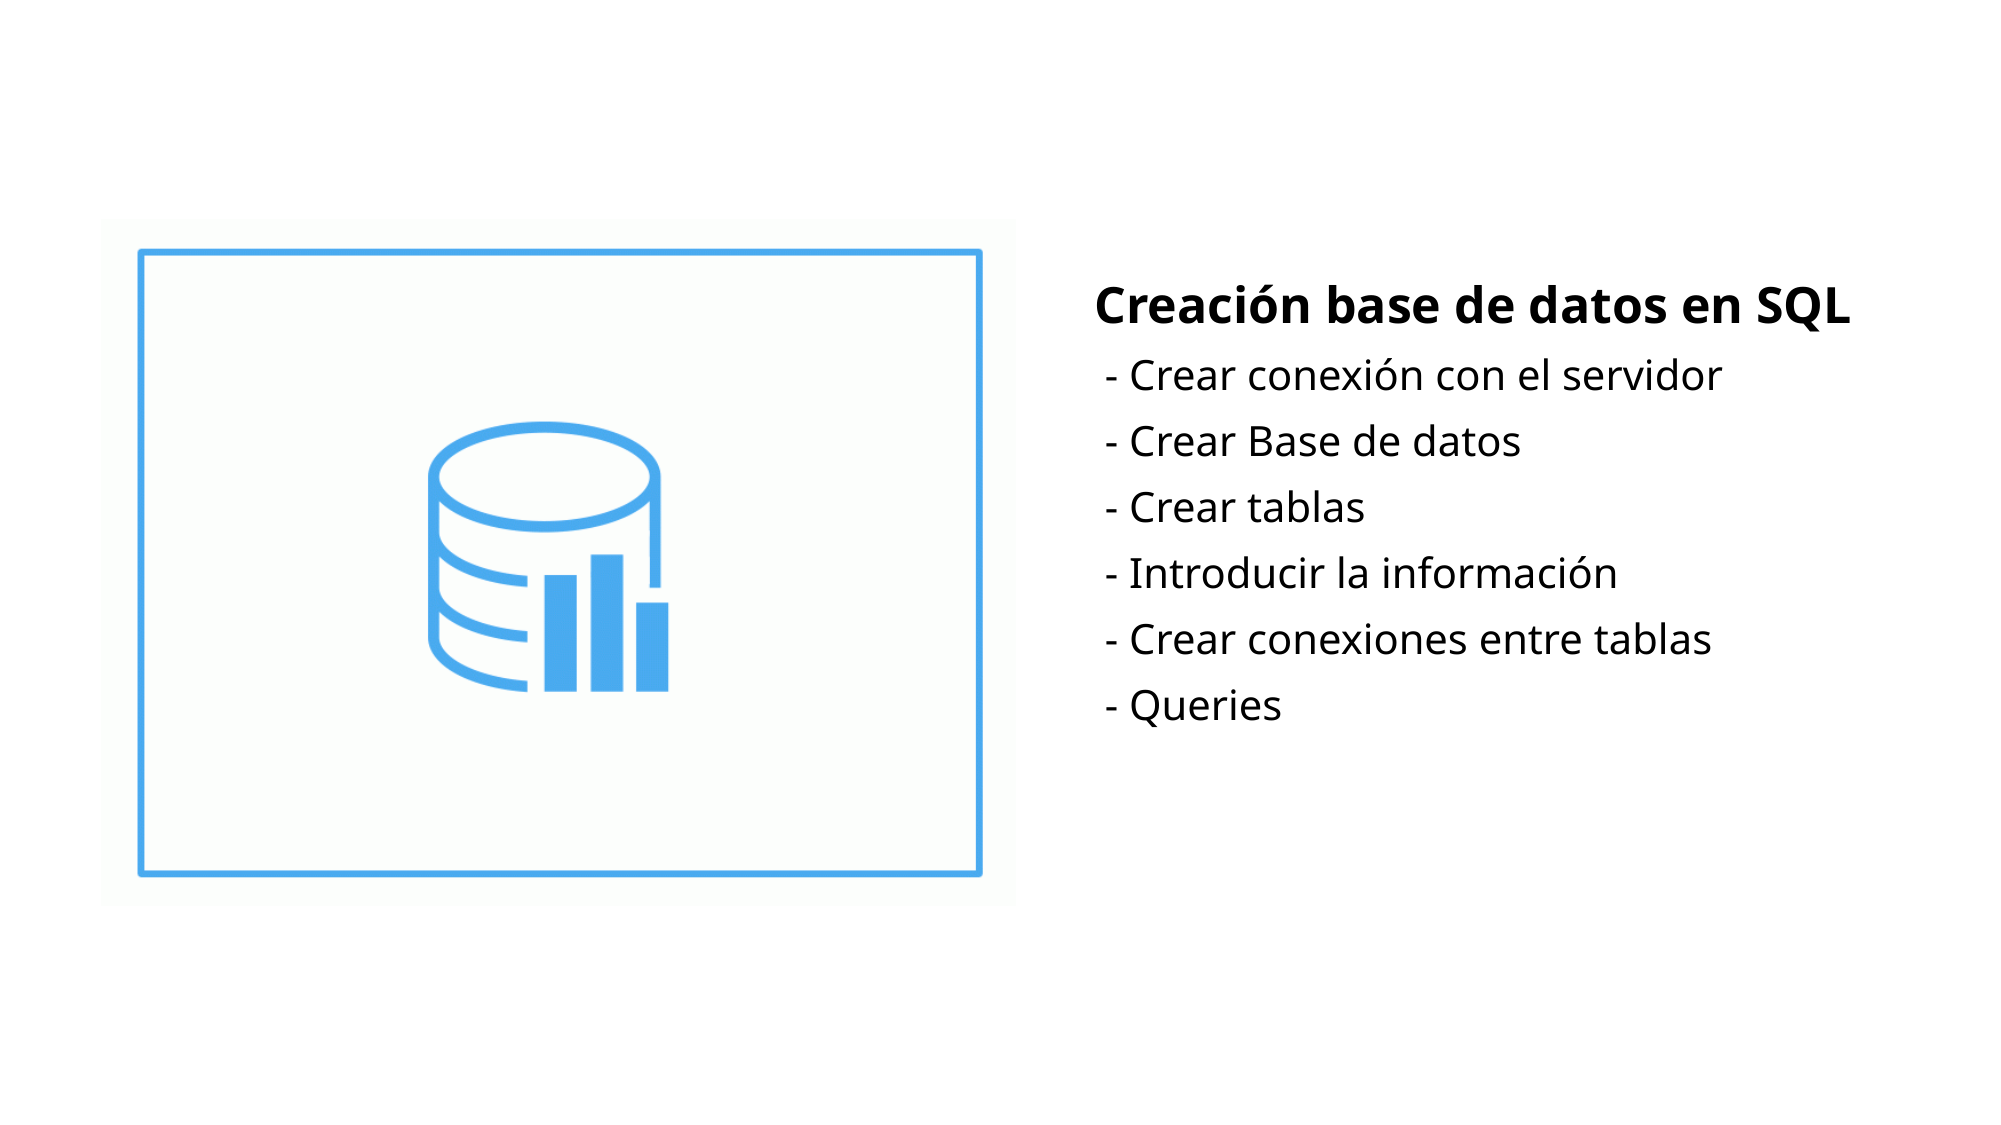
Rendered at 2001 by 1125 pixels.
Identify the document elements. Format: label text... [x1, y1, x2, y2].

list Creación base de datos en SQL - Crear conexión con el servidor - Crear Base de datos - Crear tablas - Introducir la información - Crear conexiones entre tablas - Queries [1079, 272, 1924, 853]
picture [101, 219, 1016, 906]
